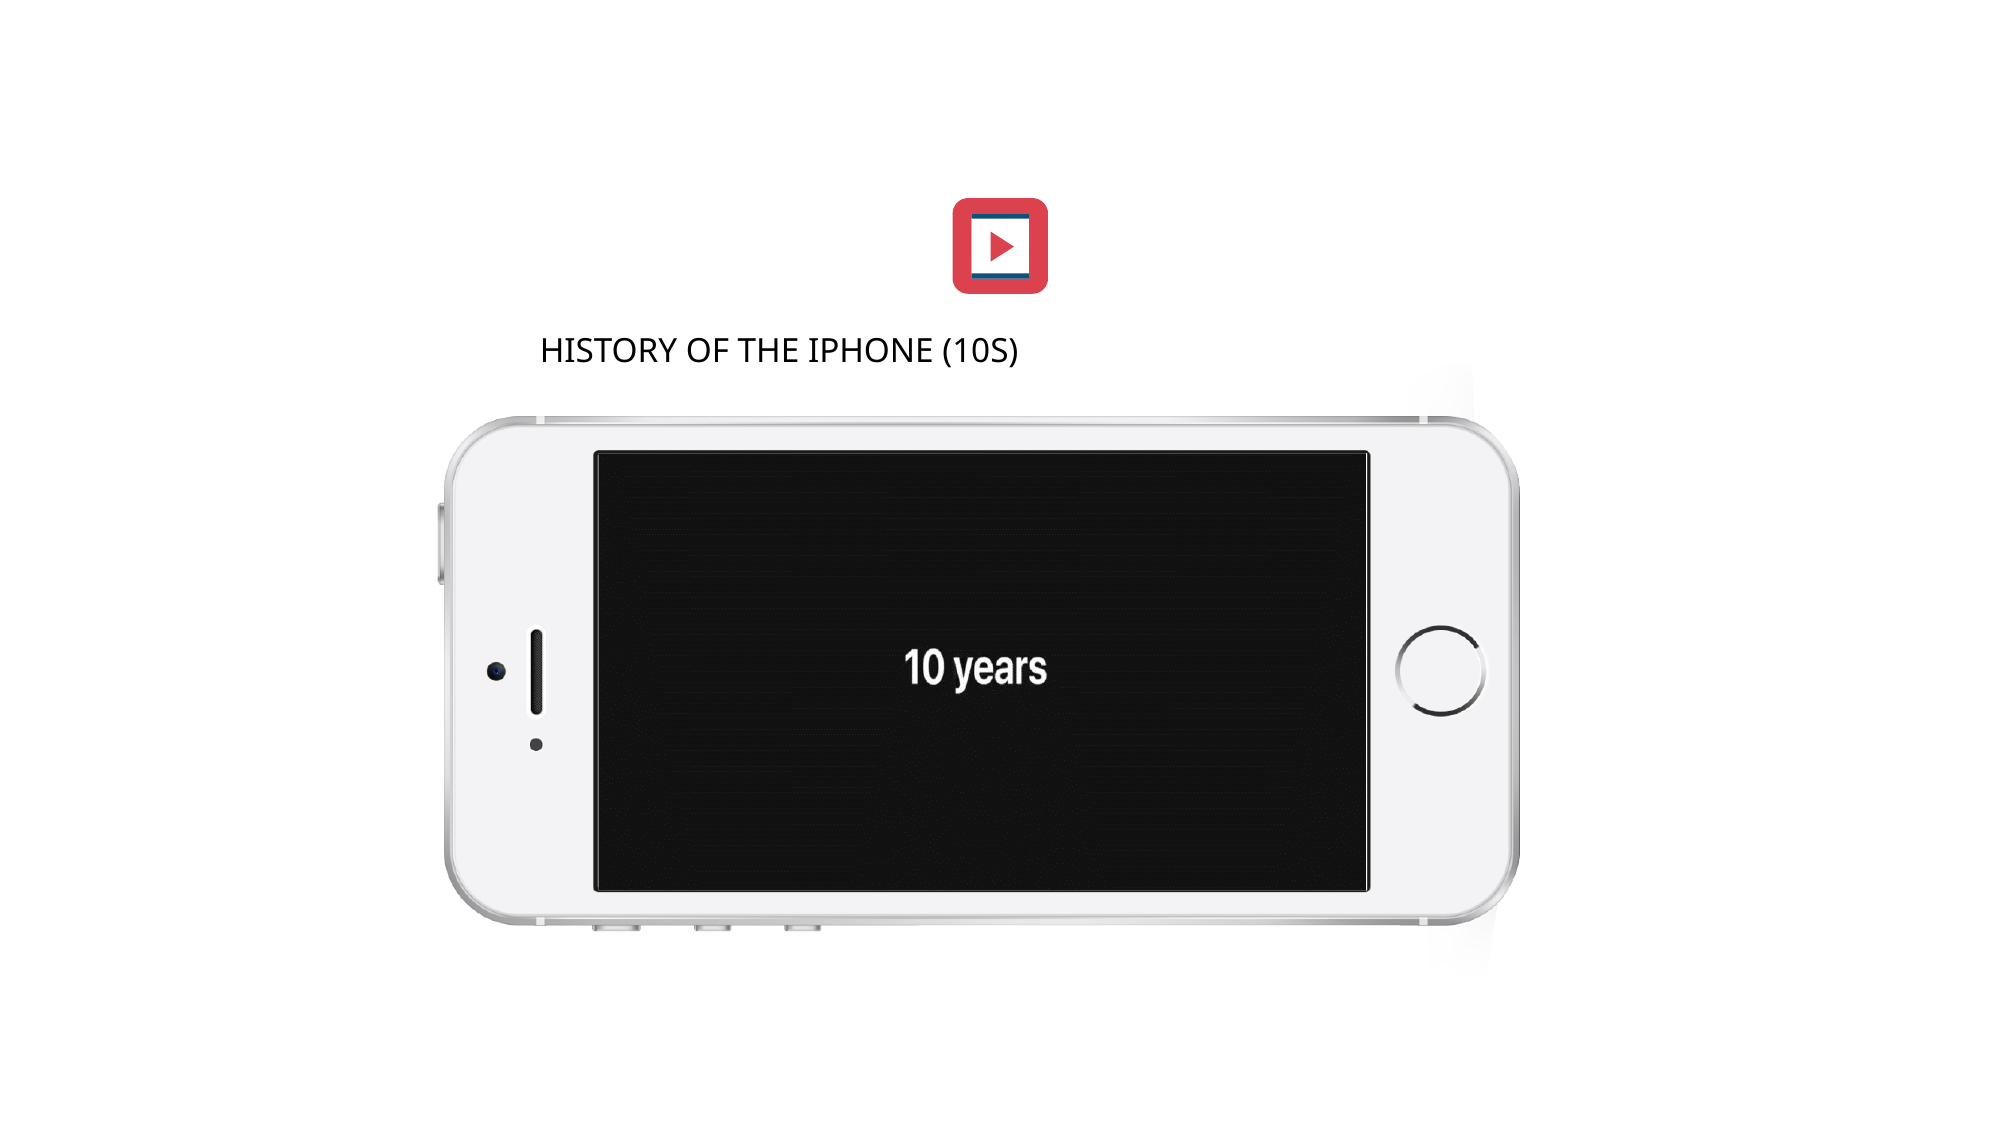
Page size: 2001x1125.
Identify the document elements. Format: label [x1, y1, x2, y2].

text_box [437, 302, 1563, 1036]
picture [952, 198, 1048, 294]
